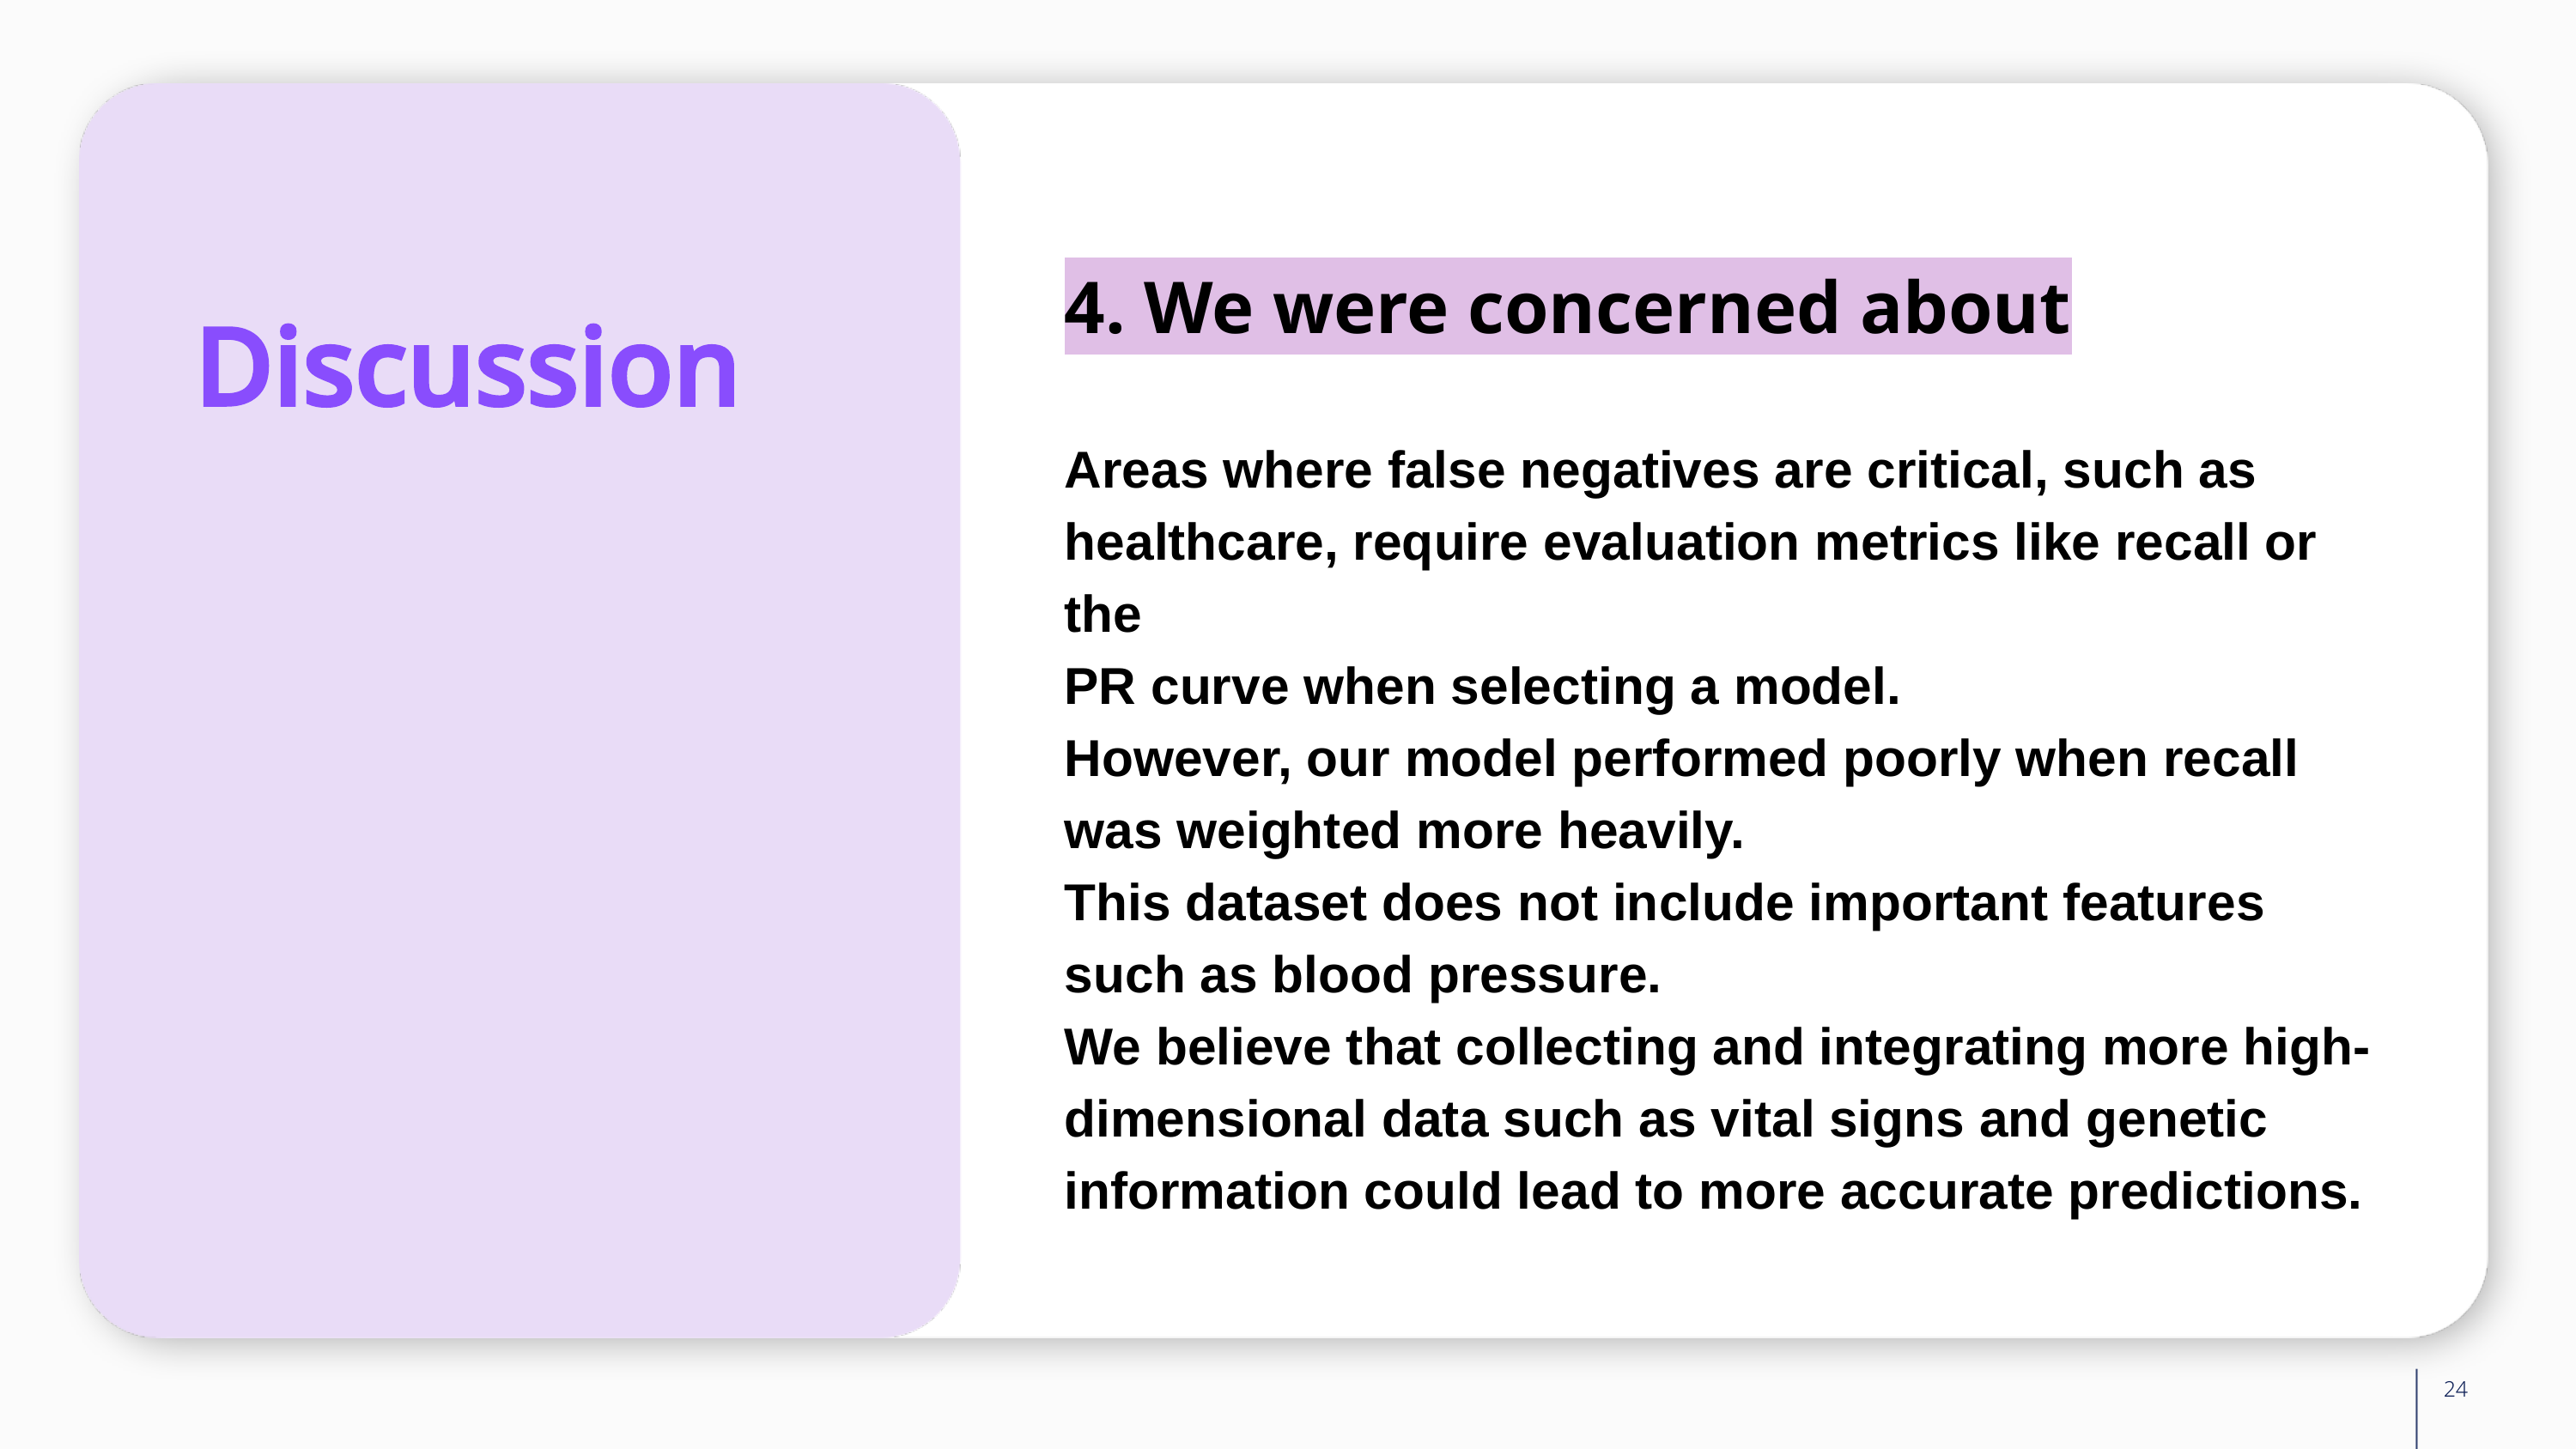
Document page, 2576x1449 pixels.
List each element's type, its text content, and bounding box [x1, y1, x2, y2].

picture [79, 83, 2489, 1338]
picture [2348, 1369, 2485, 1449]
text_box 24 [2443, 1369, 2475, 1401]
